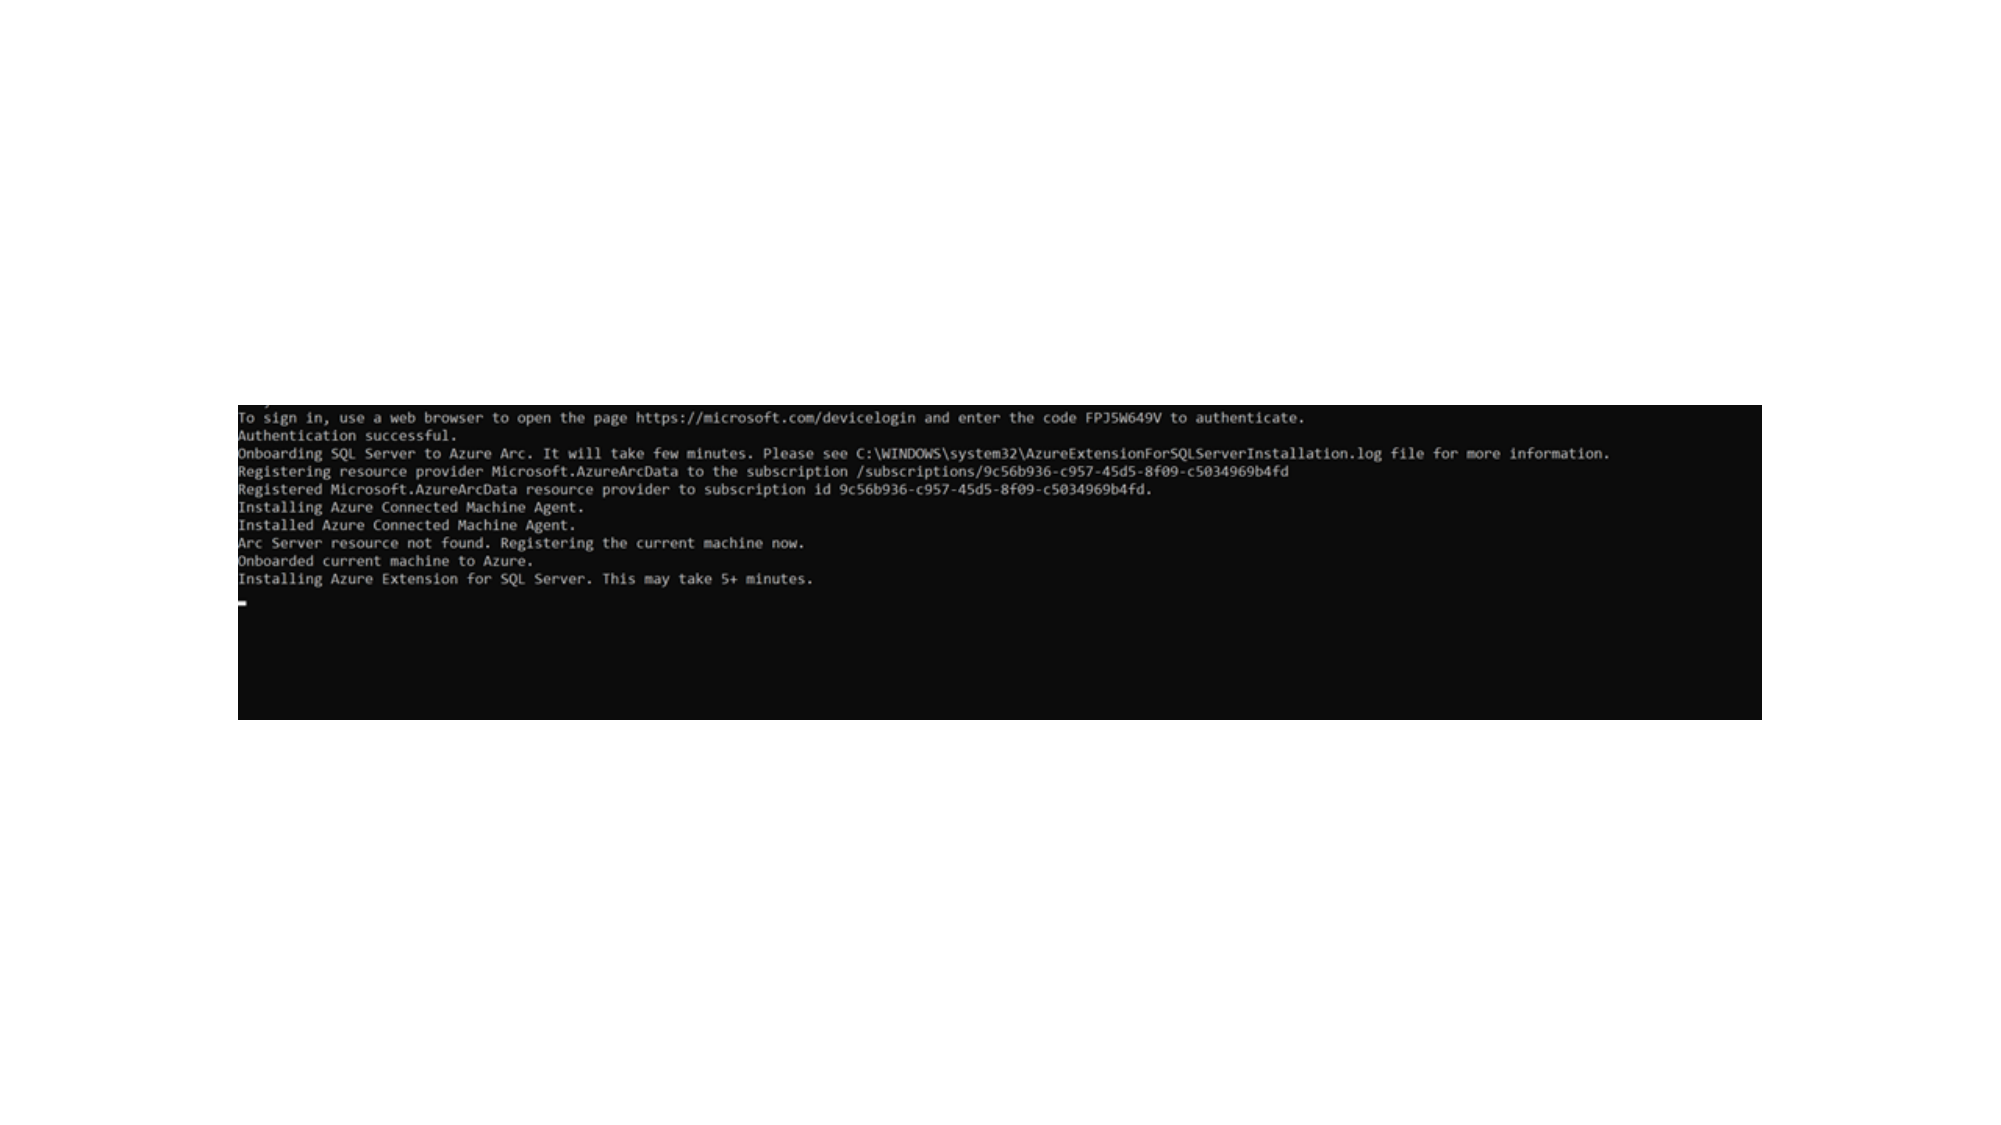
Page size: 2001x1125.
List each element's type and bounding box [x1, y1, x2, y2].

picture [238, 405, 1762, 720]
